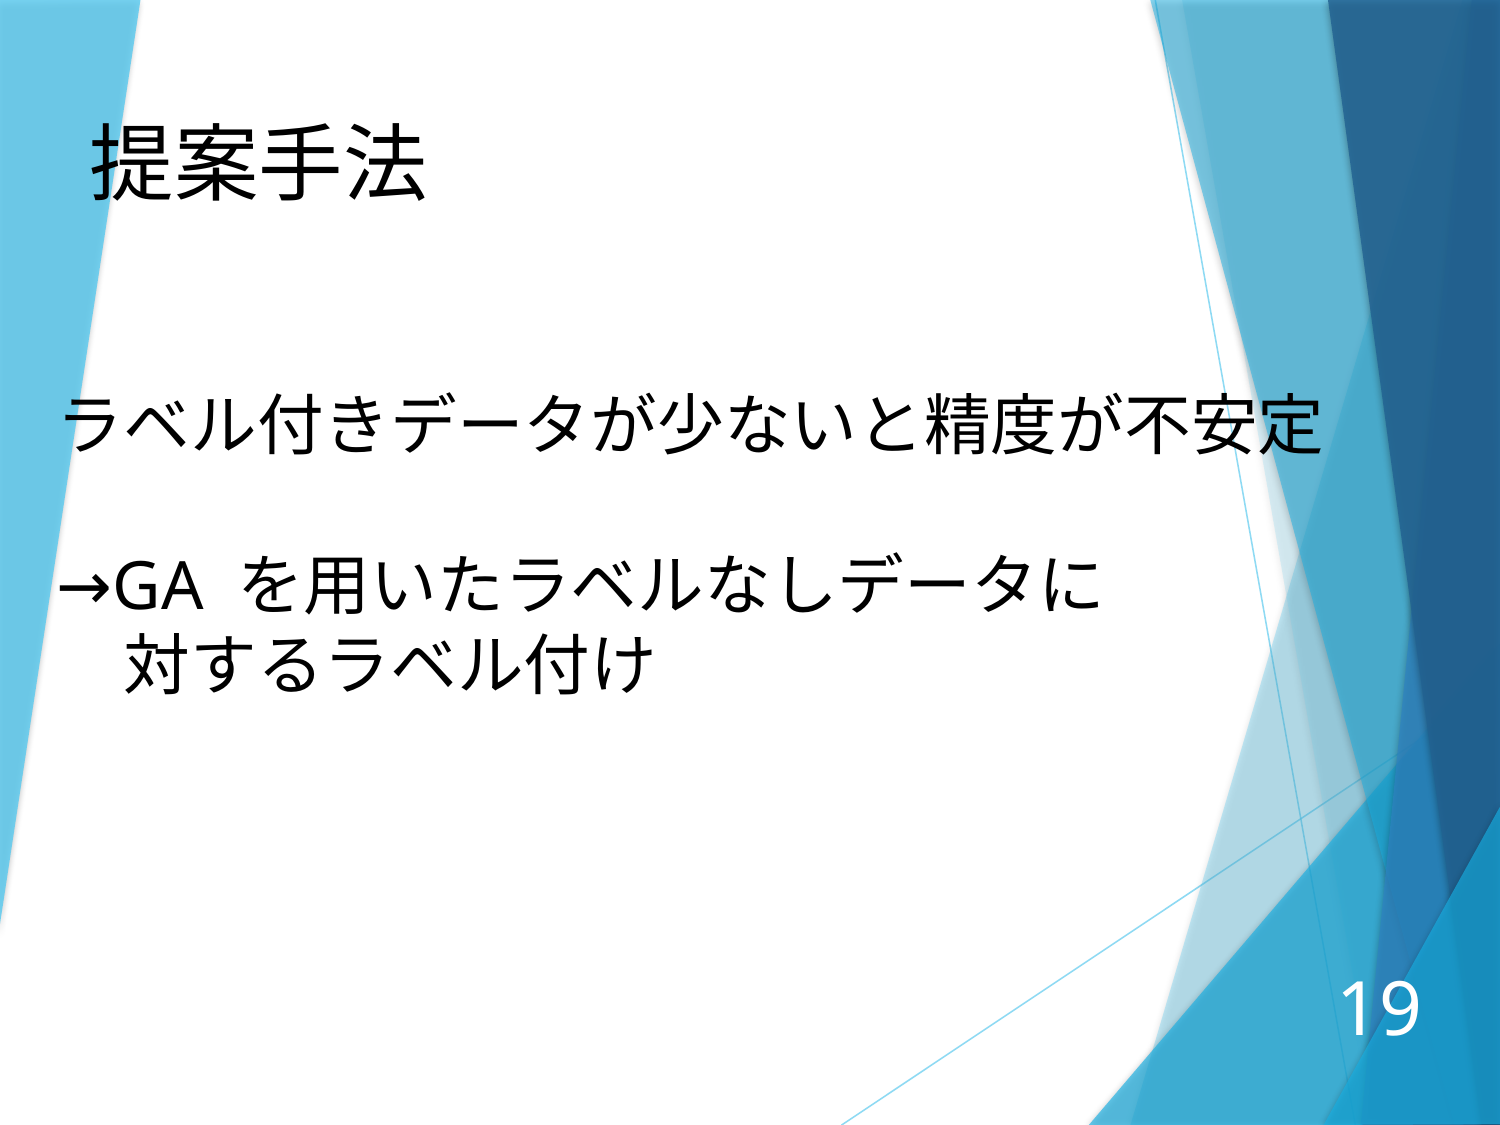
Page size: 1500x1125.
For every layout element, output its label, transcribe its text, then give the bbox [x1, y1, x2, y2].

text_box 提案手法 [75, 103, 648, 219]
slide_number 19 [1311, 971, 1438, 1051]
text_box ラベル付きデータが少ないと精度が不安定 →GA を用いたラベルなしデータに 対するラベル付け [41, 375, 1375, 791]
